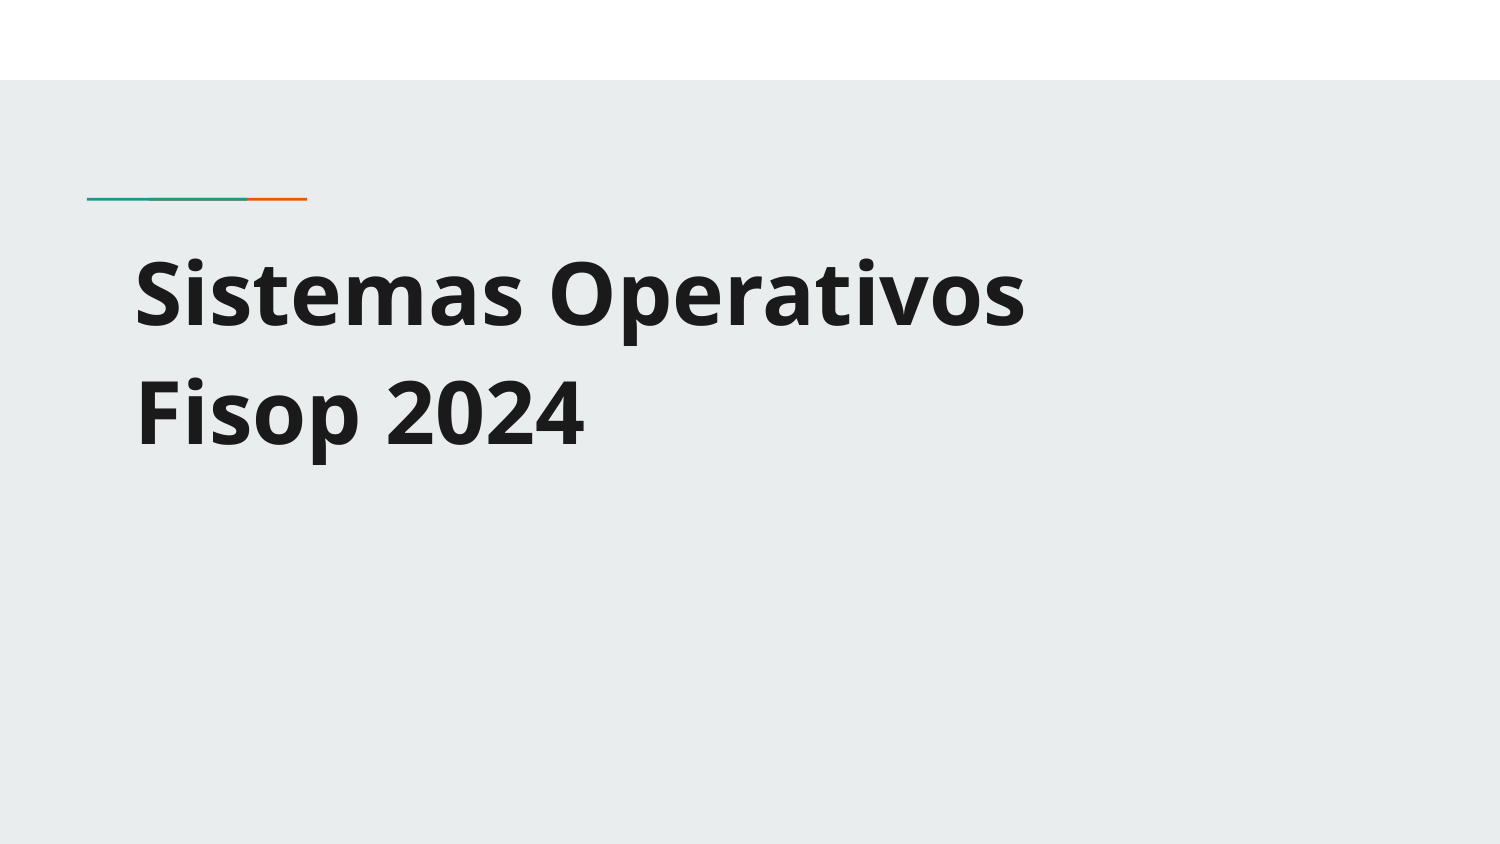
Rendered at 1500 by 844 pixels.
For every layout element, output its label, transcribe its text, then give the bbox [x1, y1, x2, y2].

title Sistemas Operativos Fisop 2024 [119, 216, 1381, 490]
